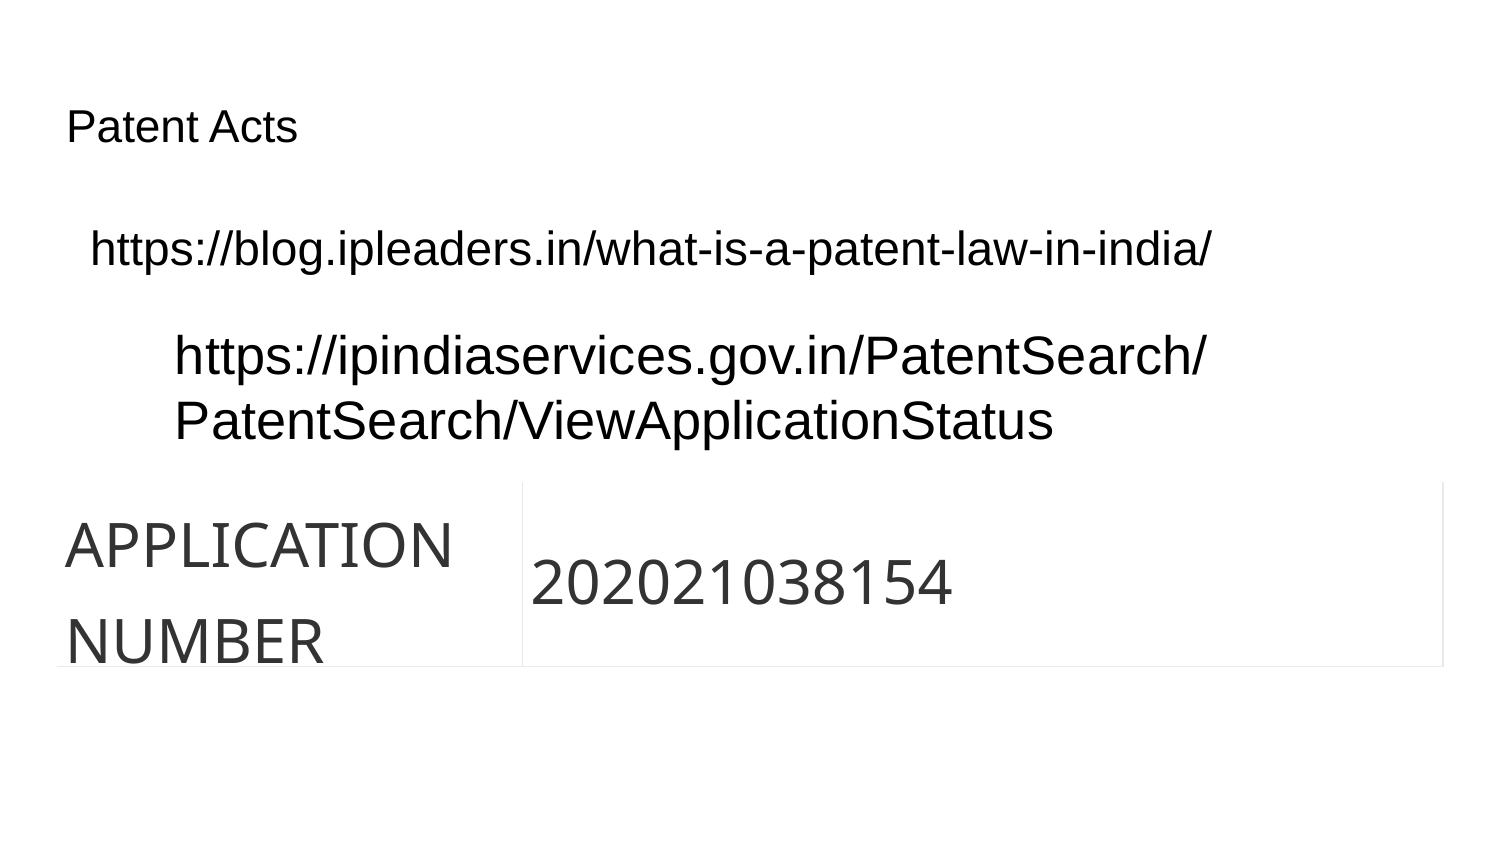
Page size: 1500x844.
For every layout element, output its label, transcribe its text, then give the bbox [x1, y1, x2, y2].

table_header APPLICATION NUMBER [57, 482, 522, 666]
text_box https://blog.ipleaders.in/what-is-a-patent-law-in-india/ [75, 202, 1318, 290]
text_box https://ipindiaservices.gov.in/PatentSearch/PatentSearch/ViewApplicationStatus [159, 305, 1443, 466]
title Patent Acts [51, 72, 1449, 167]
table_header 202021038154 [523, 482, 1442, 666]
list IP Acts: Introduction to IP [51, 189, 1449, 750]
